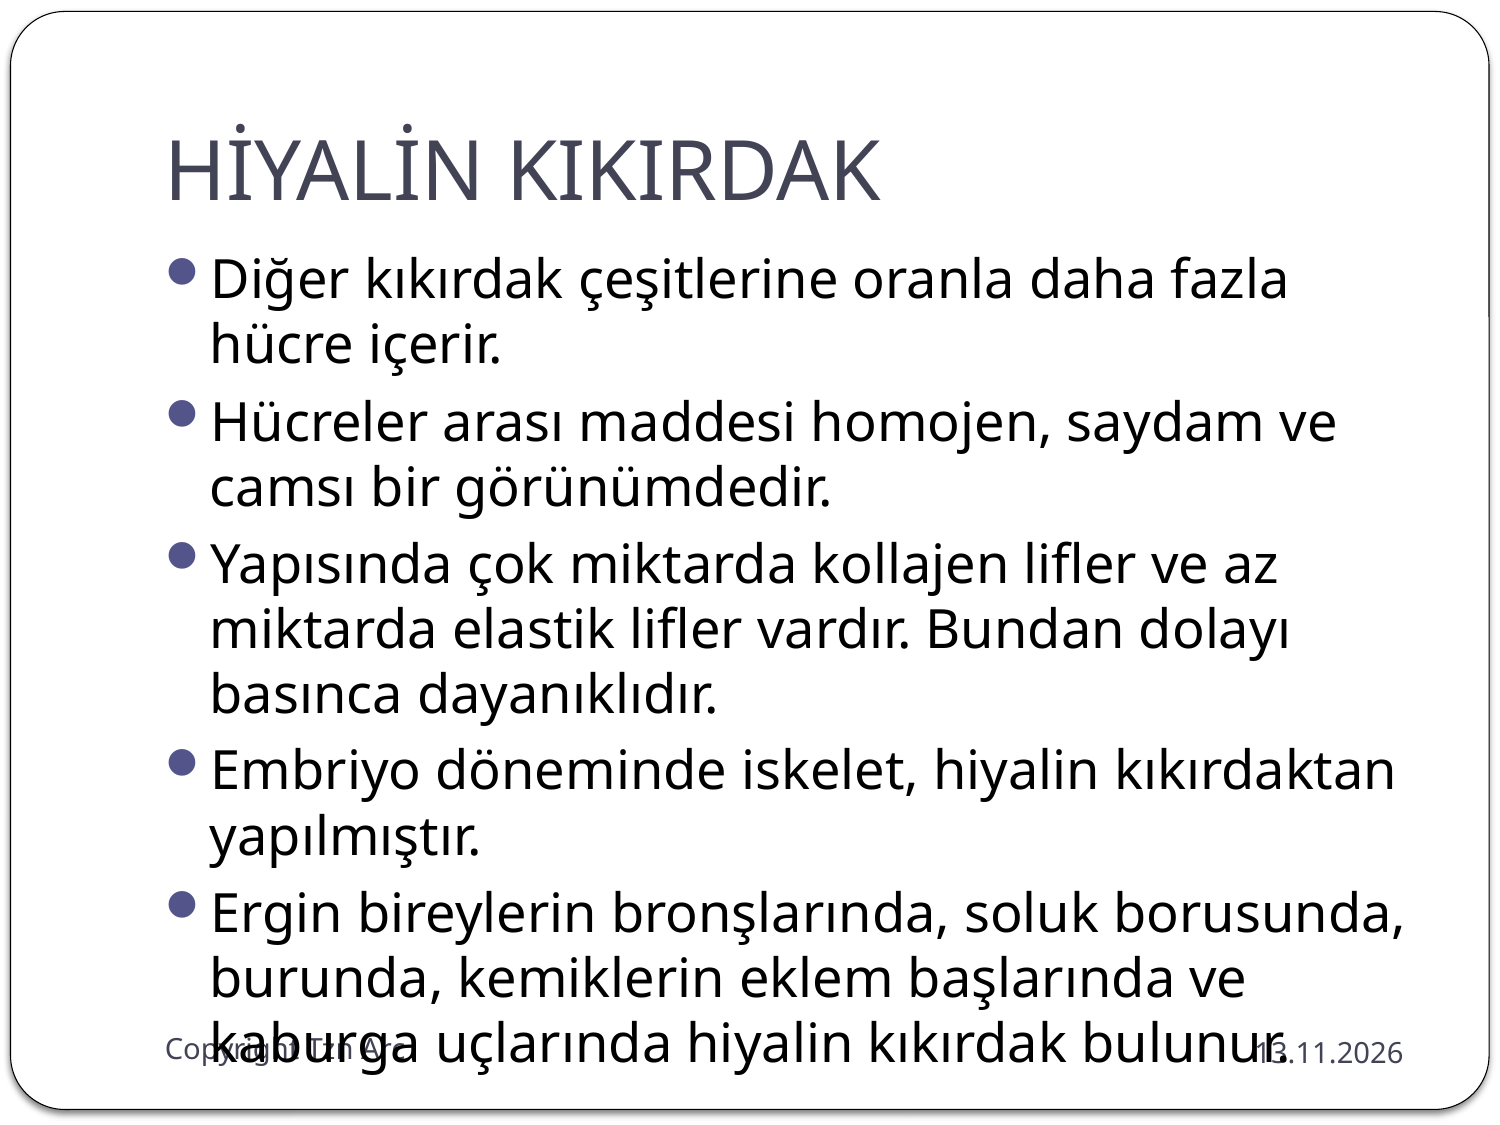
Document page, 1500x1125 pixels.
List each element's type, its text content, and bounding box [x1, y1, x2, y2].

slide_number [1012, 1015, 1419, 1094]
title HİYALİN KIKIRDAK [150, 45, 1425, 233]
list Diğer kıkırdak çeşitlerine oranla daha fazla hücre içerir. Hücreler arası maddesi homojen, saydam ve camsı bir görünümdedir. Yapısında çok miktarda kollajen lifler ve az miktarda elastik lifler vardır. Bundan dolayı basınca dayanıklıdır. Embriyo döneminde iskelet, hiyalin kıkırdaktan yapılmıştır. Ergin bireylerin bronşlarında, soluk borusunda, burunda, kemiklerin eklem başlarında ve kaburga uçlarında hiyalin kıkırdak bulunur. [150, 237, 1425, 988]
footer Copyright Tzn Arc [150, 1012, 800, 1088]
